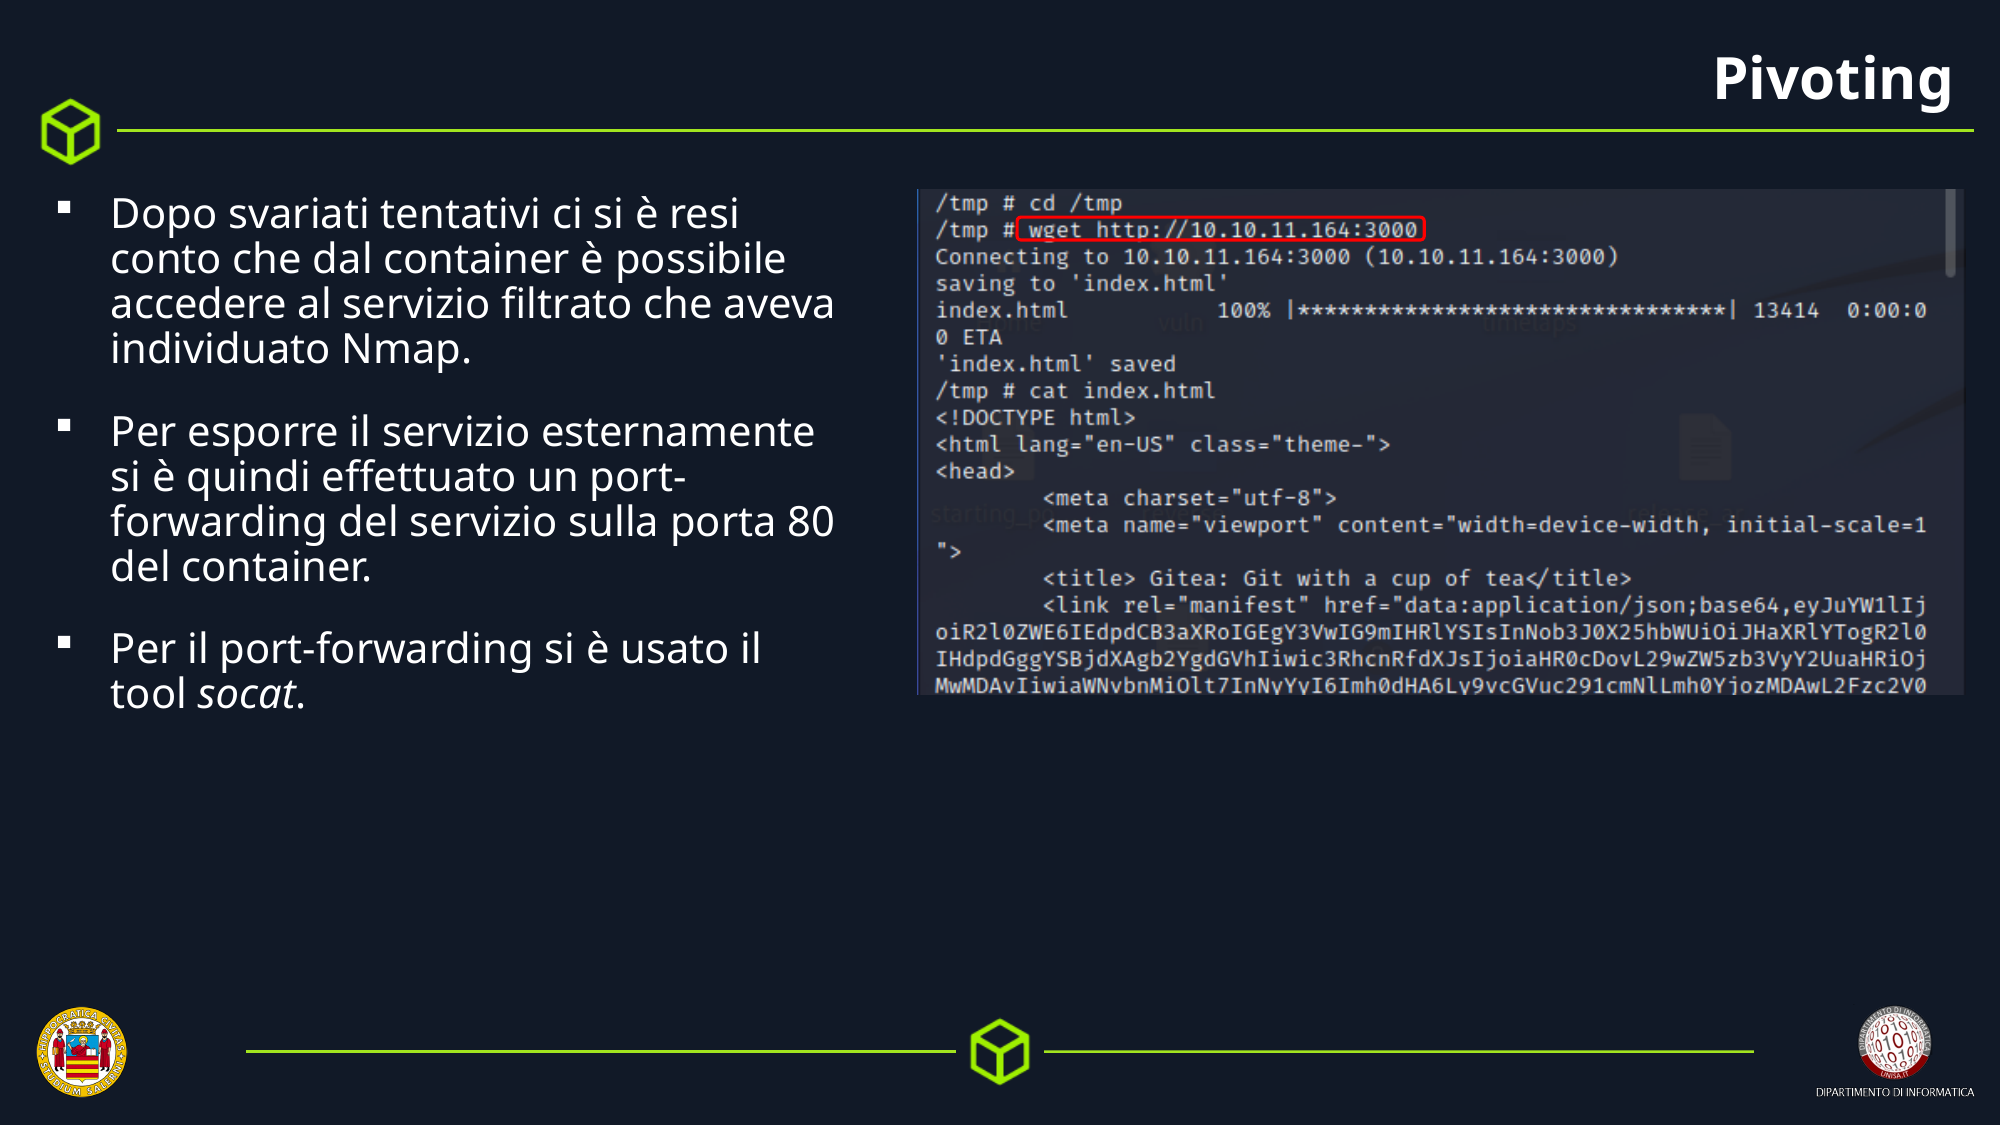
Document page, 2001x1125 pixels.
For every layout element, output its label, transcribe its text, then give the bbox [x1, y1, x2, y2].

picture [1666, 1004, 2000, 1099]
text_box Dopo svariati tentativi ci si è resi conto che dal container è possibile accedere al servizio filtrato che aveva individuato Nmap. Per esporre il servizio esternamente si è quindi effettuato un port-forwarding del servizio sulla porta 80 del container. Per il port-forwarding si è usato il tool socat. [34, 173, 863, 995]
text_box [245, 1010, 1754, 1093]
text_box Pivoting [34, 50, 1974, 91]
picture [34, 1004, 129, 1099]
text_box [25, 91, 1974, 173]
picture [917, 189, 1966, 695]
